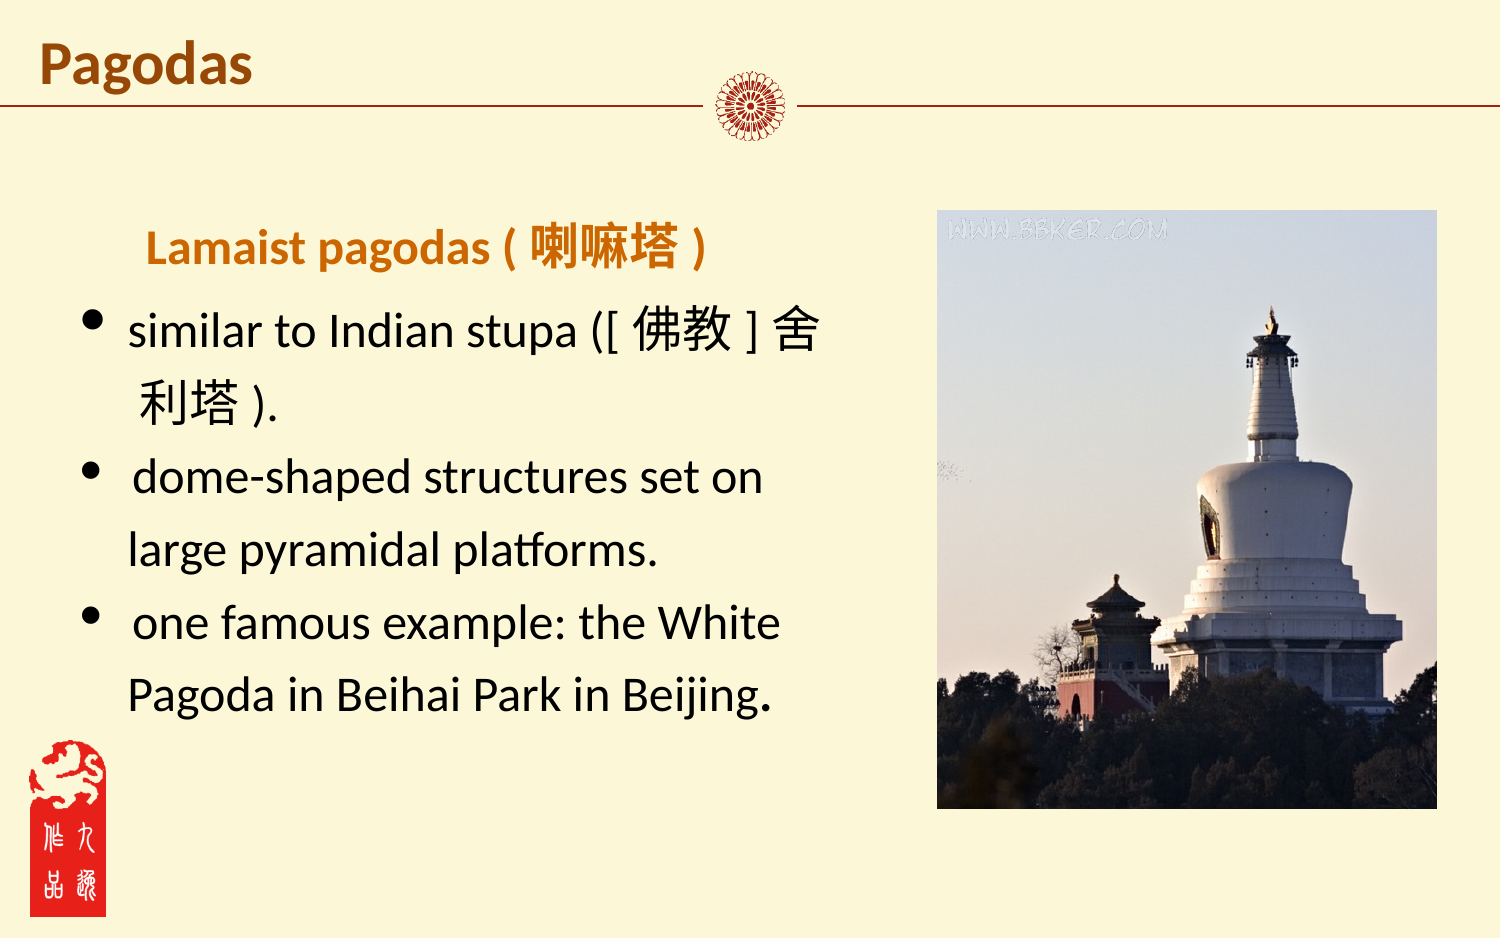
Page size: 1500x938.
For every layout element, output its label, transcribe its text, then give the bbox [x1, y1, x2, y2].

text_box Lamaist pagodas (喇嘛塔) similar to Indian stupa ([佛教]舍 利塔). dome-shaped structures set on large pyramidal platforms. one famous example: the White Pagoda in Beihai Park in Beijing. [64, 199, 912, 938]
text_box [912, 208, 1432, 846]
picture [29, 740, 64, 917]
text_box Pagodas [24, 0, 270, 70]
picture [937, 210, 1437, 810]
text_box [0, 71, 1500, 141]
